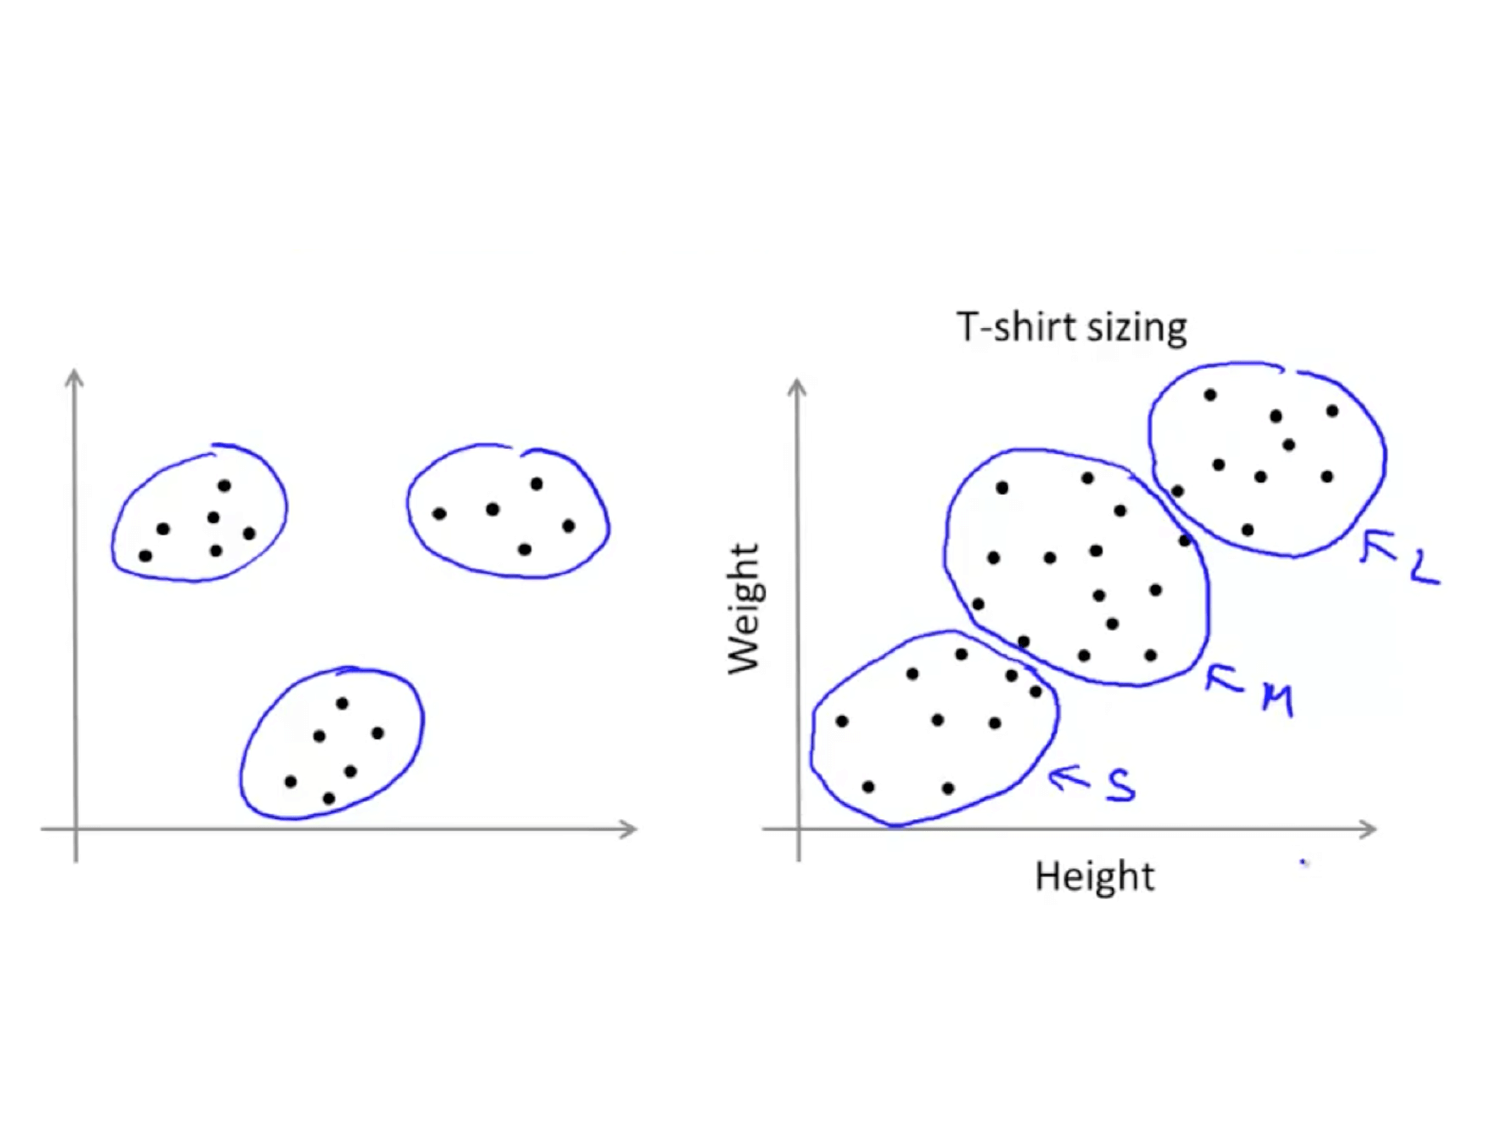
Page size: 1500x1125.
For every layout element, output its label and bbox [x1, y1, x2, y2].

picture [0, 249, 1466, 916]
